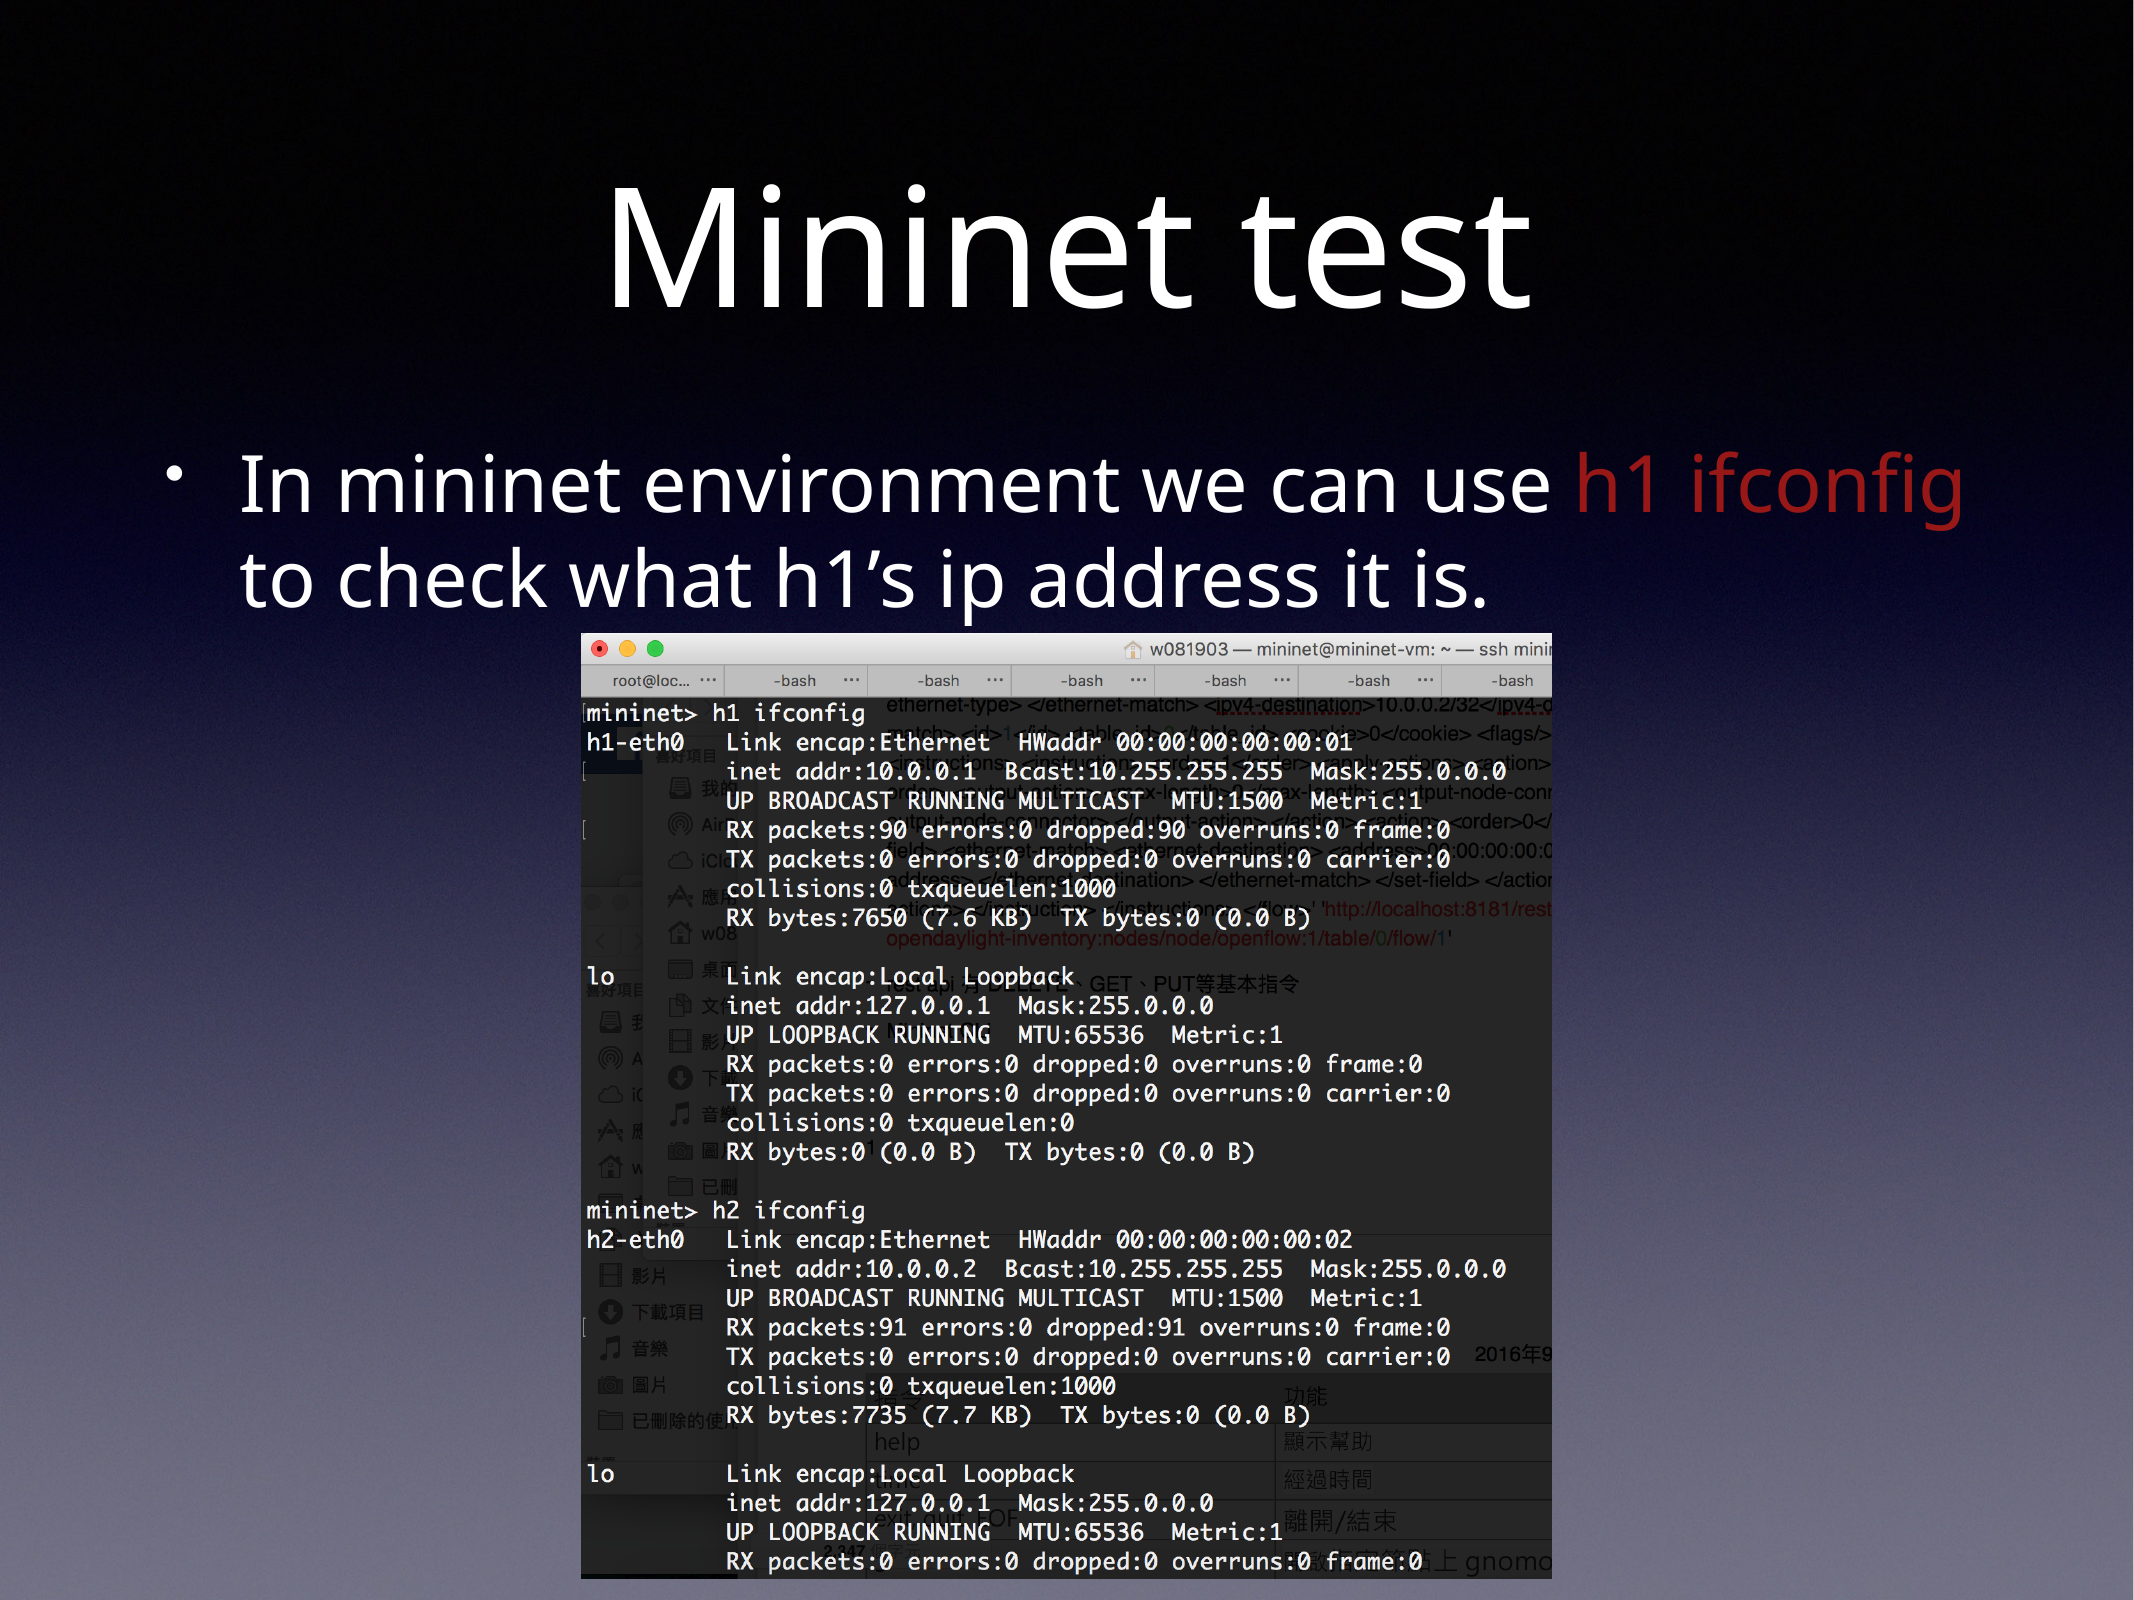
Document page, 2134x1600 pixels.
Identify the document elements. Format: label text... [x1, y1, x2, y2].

picture [0, 0, 2134, 1600]
list In mininet environment we can use h1 ifconfig to check what h1’s ip address it is. [155, 424, 1978, 1457]
title Mininet test [155, 66, 1978, 416]
